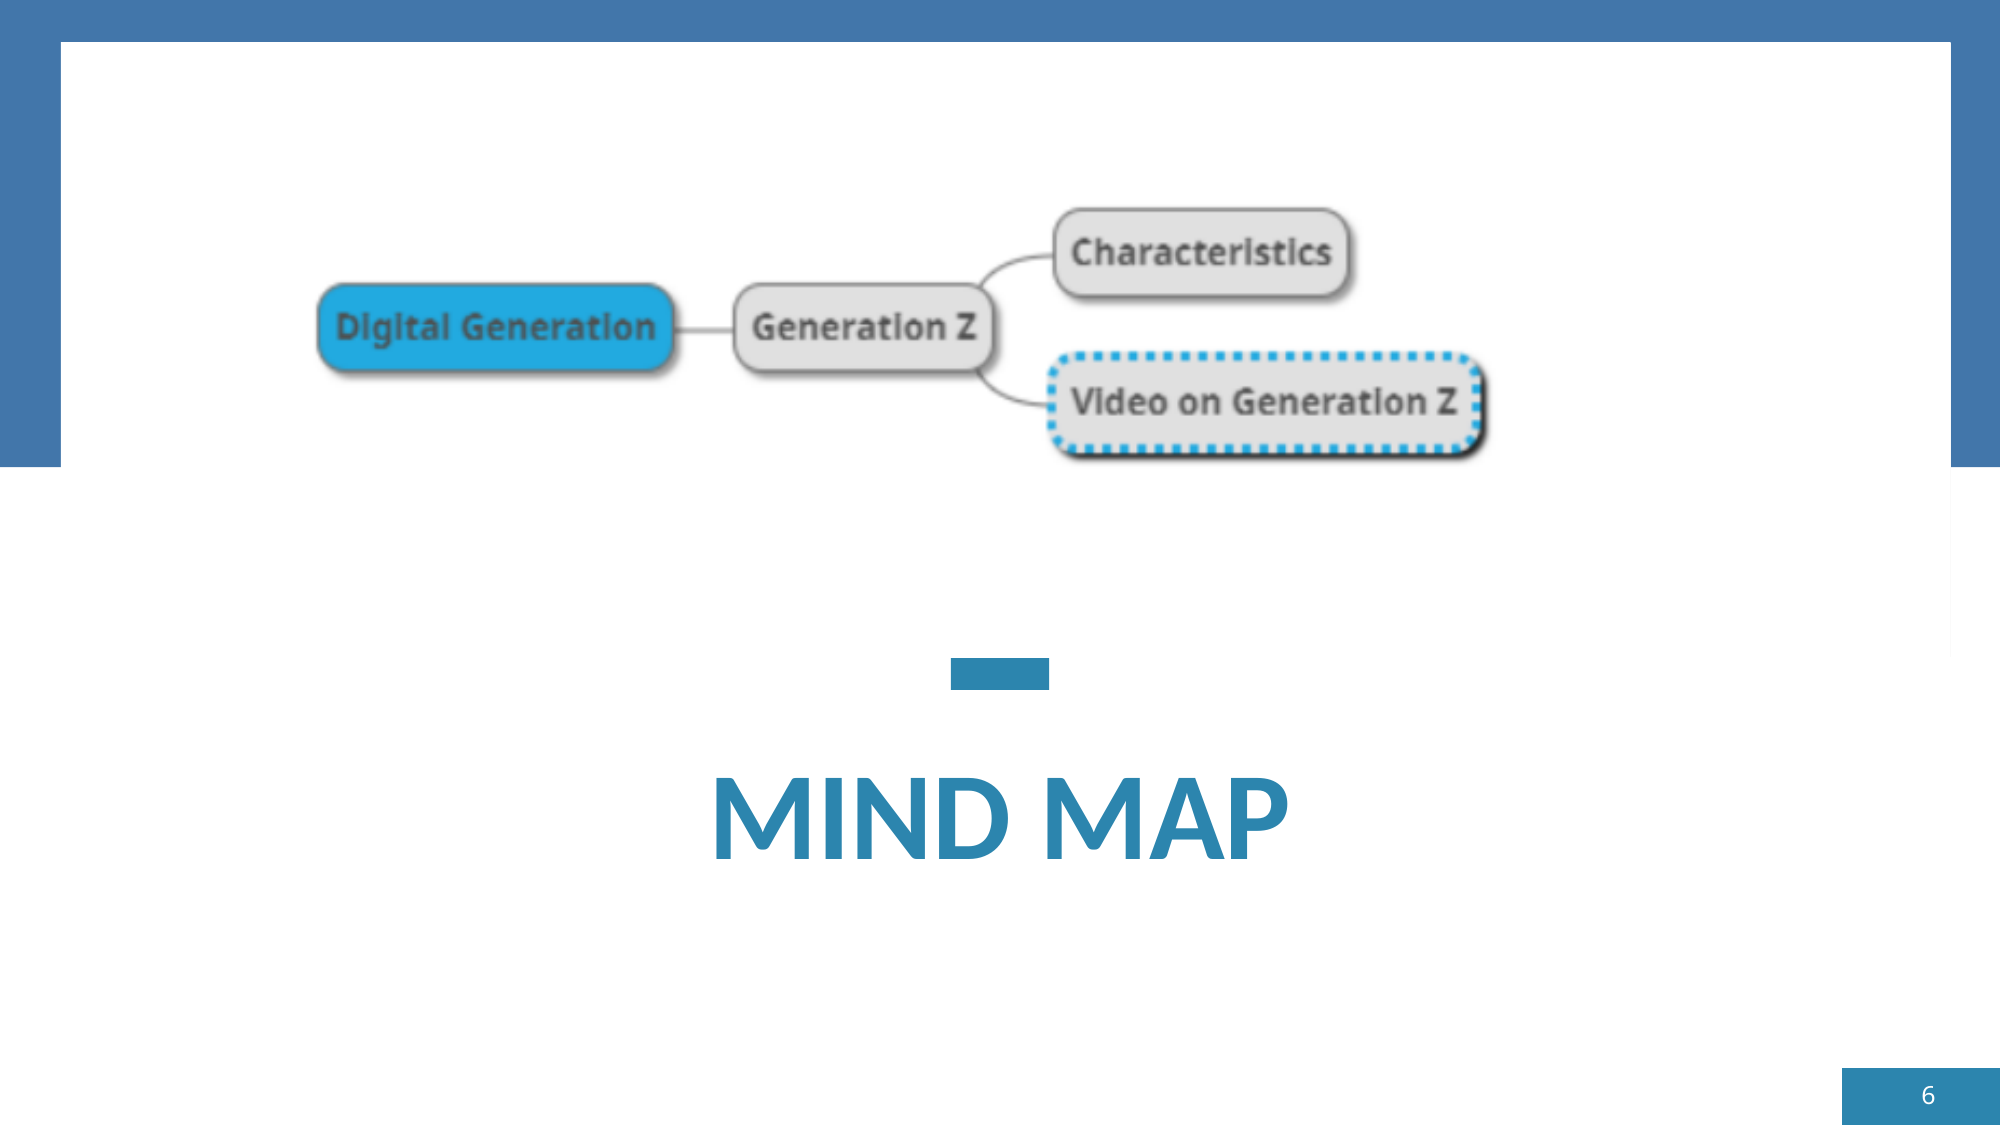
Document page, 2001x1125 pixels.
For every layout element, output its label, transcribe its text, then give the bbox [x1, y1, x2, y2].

title MIND MAP [143, 722, 1857, 916]
slide_number 6 [1889, 1079, 1951, 1114]
picture [60, 42, 1951, 658]
